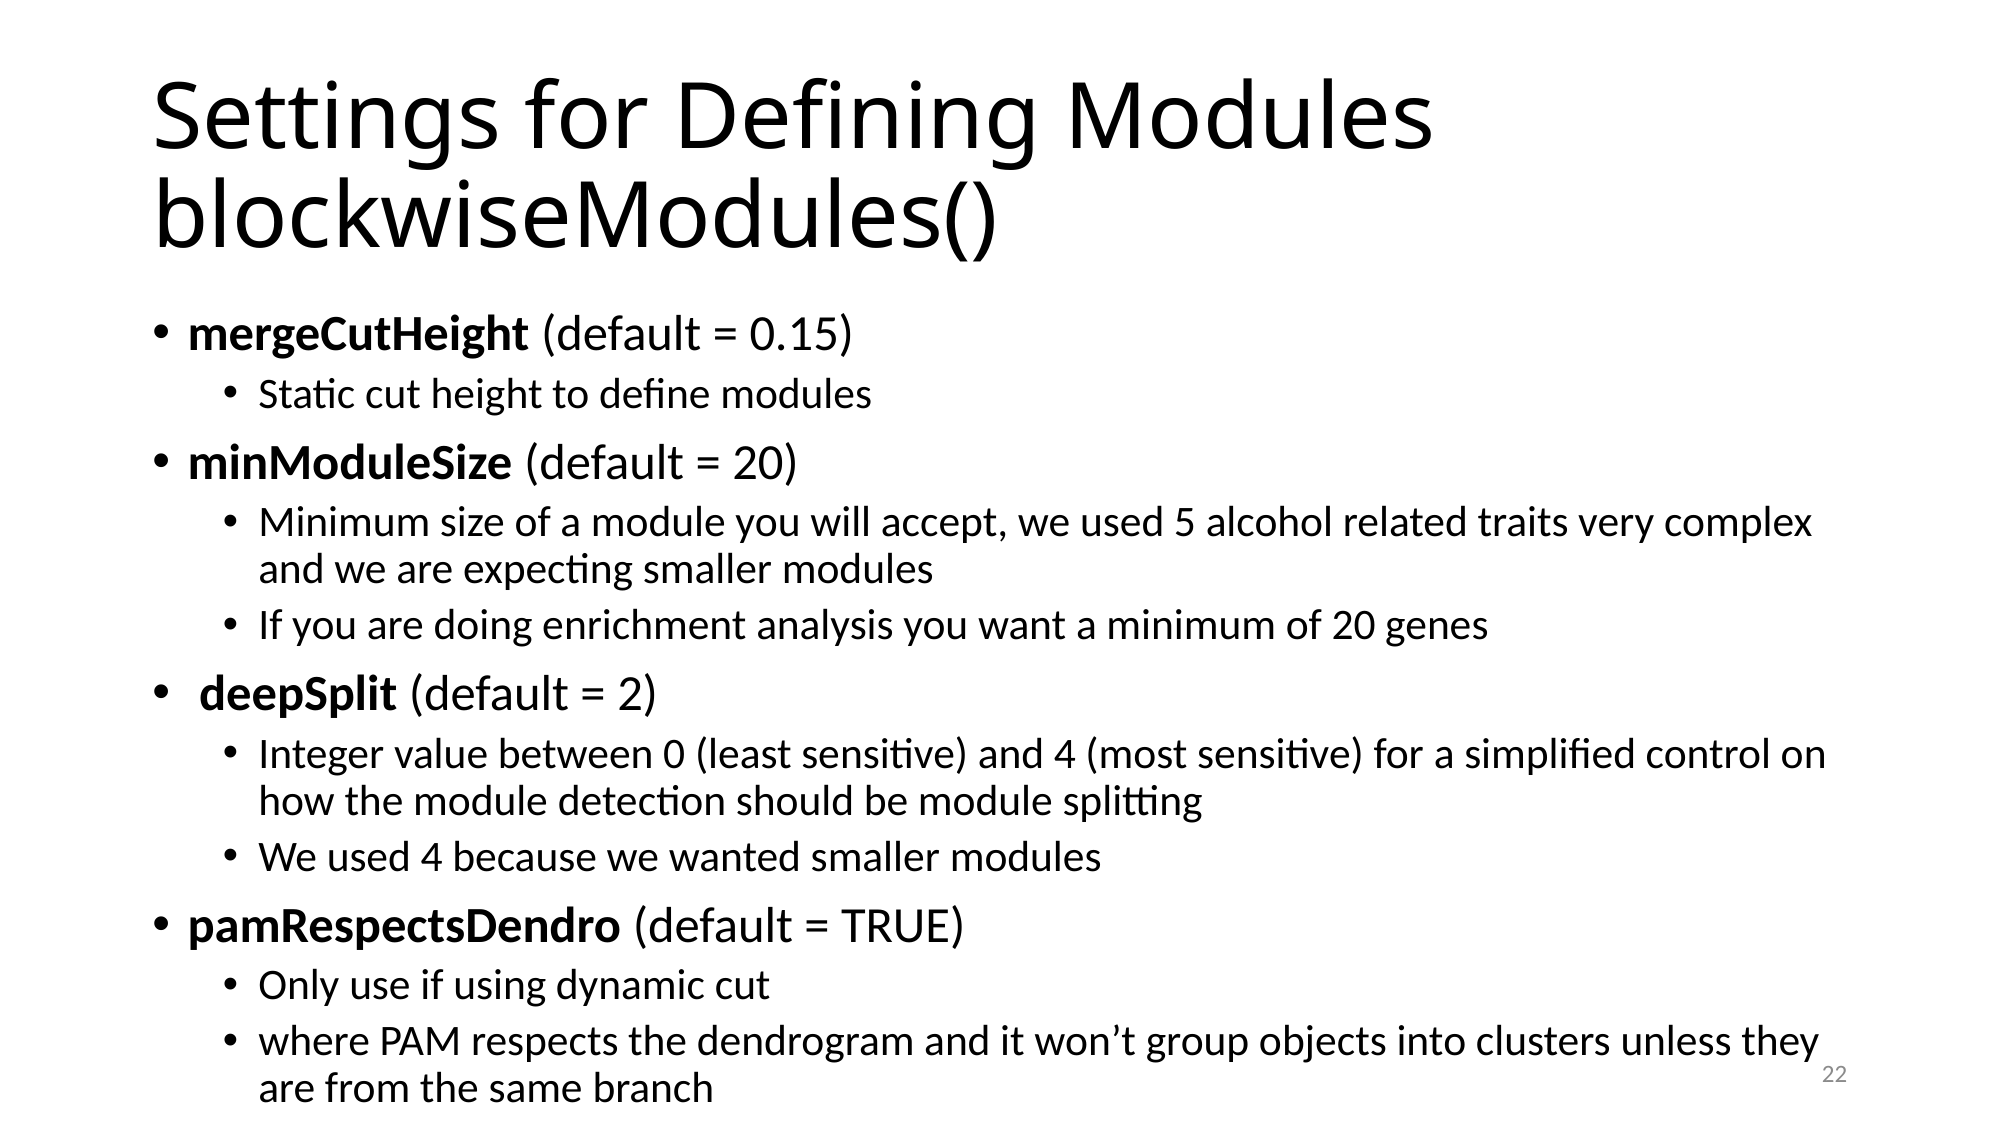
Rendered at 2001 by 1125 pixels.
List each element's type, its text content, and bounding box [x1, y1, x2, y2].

title Settings for Defining Modules blockwiseModules() [137, 59, 1863, 278]
list mergeCutHeight (default = 0.15) Static cut height to define modules minModuleSize (default = 20) Minimum size of a module you will accept, we used 5 alcohol related traits very complex and we are expecting smaller modules If you are doing enrichment analysis you want a minimum of 20 genes deepSplit (default = 2) Integer value between 0 (least sensitive) and 4 (most sensitive) for a simplified control on how the module detection should be module splitting We used 4 because we wanted smaller modules pamRespectsDendro (default = TRUE) Only use if using dynamic cut where PAM respects the dendrogram and it won’t group objects into clusters unless they are from the same branch [137, 299, 1863, 1125]
slide_number 22 [1412, 1042, 1863, 1103]
